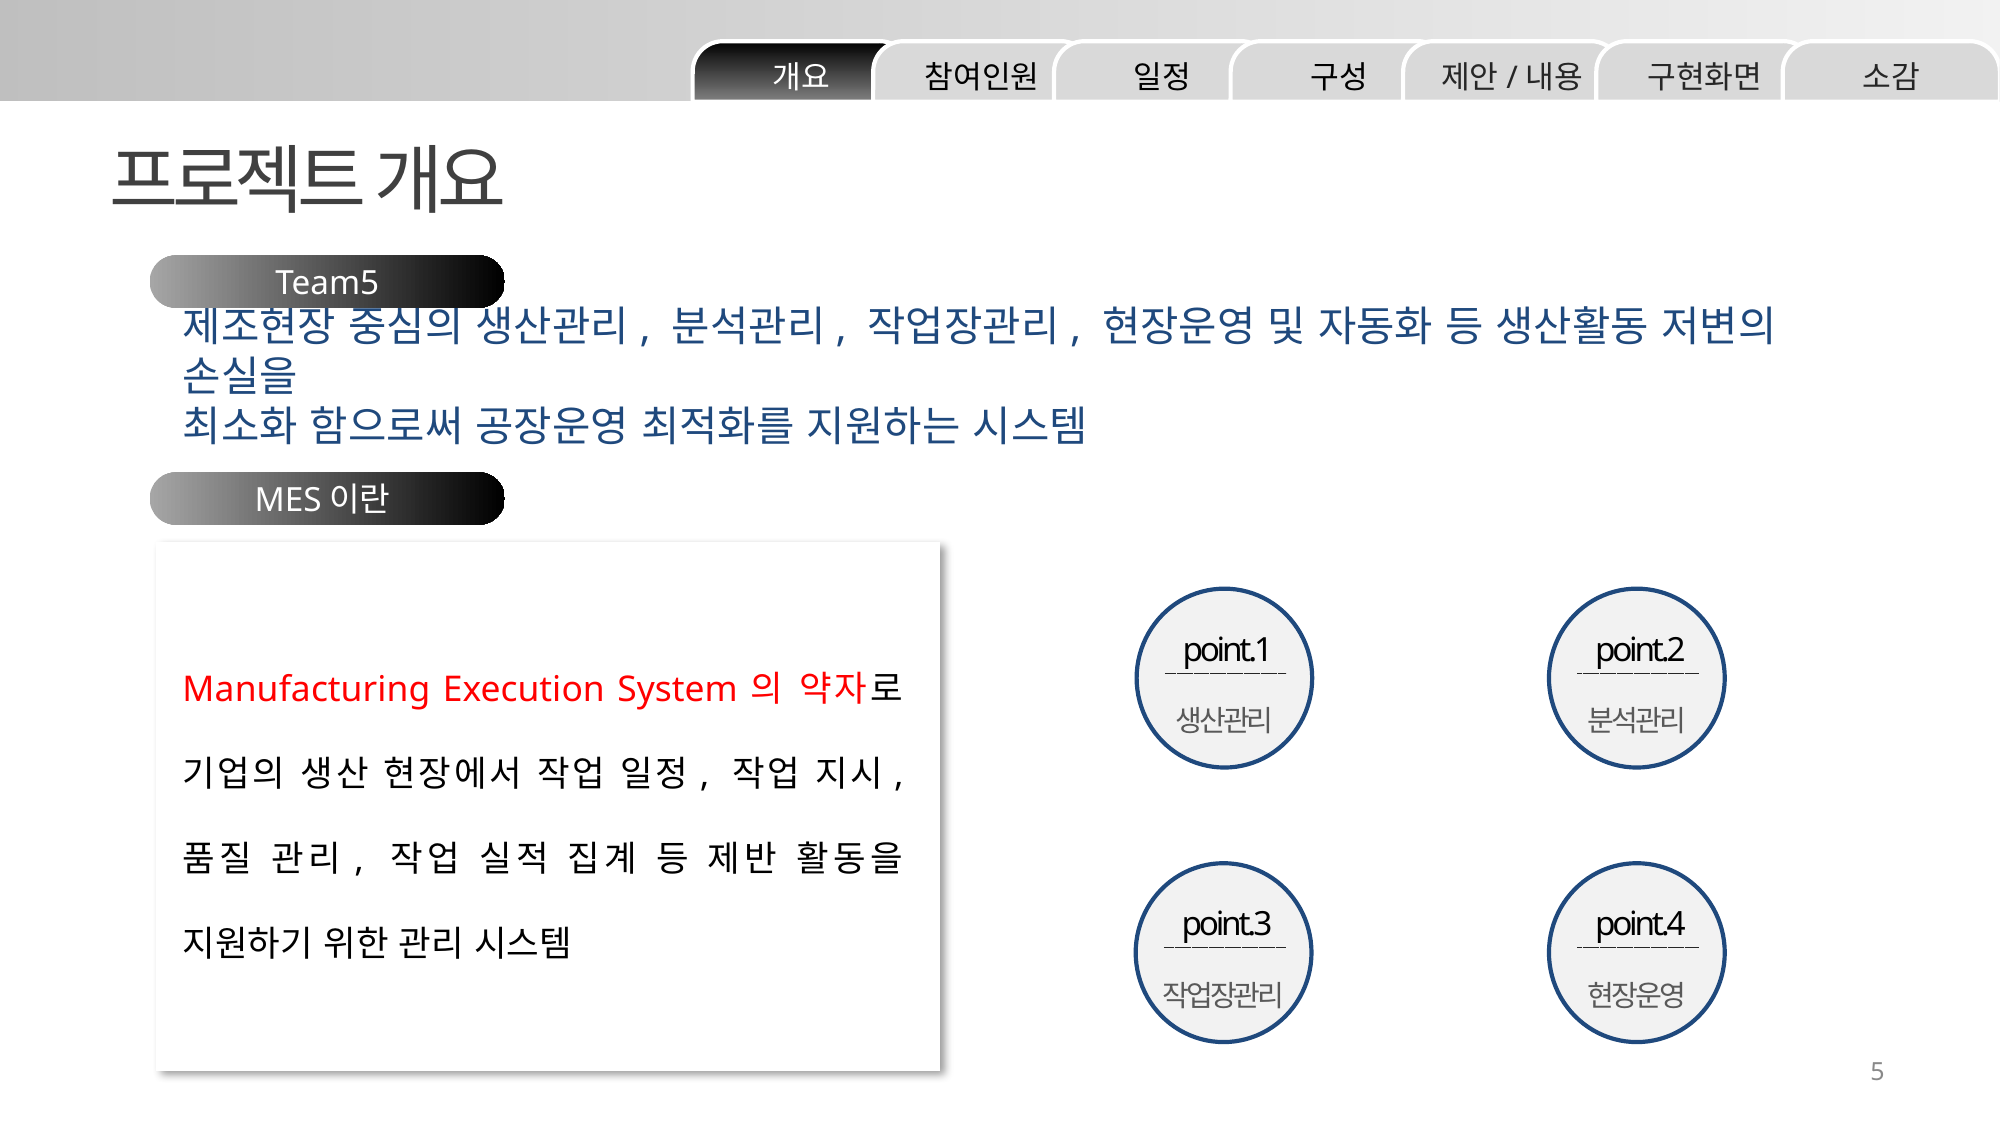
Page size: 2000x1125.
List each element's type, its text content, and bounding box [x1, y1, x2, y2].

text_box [1128, 862, 1319, 1043]
text_box Team5 [147, 253, 507, 310]
text_box [0, 0, 1310, 103]
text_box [1315, 0, 1377, 726]
text_box MES이란 [147, 470, 507, 527]
slide_number 5 [1433, 1042, 1900, 1103]
text_box [157, 542, 940, 1071]
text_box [1542, 588, 1732, 768]
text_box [1129, 588, 1320, 768]
text_box 제조현장 중심의 생산관리, 분석관리, 작업장관리, 현장운영 및 자동화 등 생산활동 저변의 손실을 최소화 함으로써 공장운영 최적화를 지원하는 시스템 [167, 317, 1310, 433]
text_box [1542, 862, 1732, 1043]
text_box 프로젝트 개요 [94, 125, 522, 231]
text_box [1382, 0, 2000, 57]
text_box 제조현장 중심의 생산관리, 분석관리, 작업장관리, 현장운영 및 자동화 등 생산활동 저변의 손실을 최소화 함으로써 공장운영 최적화를 지원하는 시스템 [1382, 317, 1851, 433]
text_box Manufacturing Execution System의 약자로 기업의 생산 현장에서 작업 일정, 작업 지시, 품질 관리, 작업 실적 집계 등 제반 활동을 지원하기 위한 관리 시스템 [167, 615, 919, 971]
